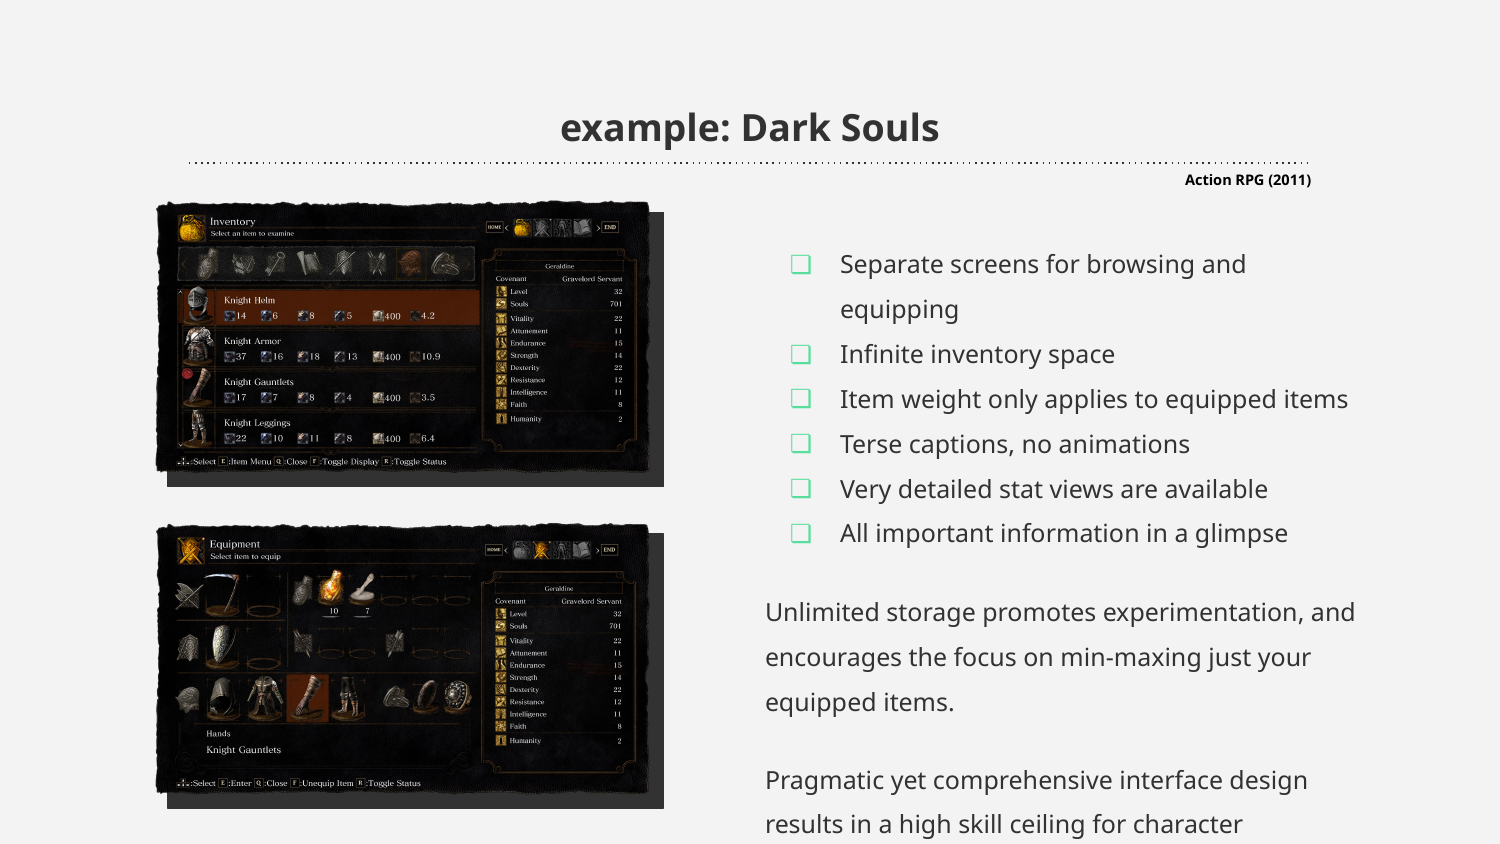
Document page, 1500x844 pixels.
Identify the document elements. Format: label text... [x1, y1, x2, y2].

text_box [167, 533, 664, 808]
text_box [167, 212, 664, 487]
title example: Dark Souls [188, 88, 1312, 151]
list Separate screens for browsing and equipping Infinite inventory space Item weight only applies to equipped items Terse captions, no animations Very detailed stat views are available All important information in a glimpse Unlimited storage promotes experimentation, and encourages the focus on min-maxing just your equipped items. Pragmatic yet comprehensive interface design results in a high skill ceiling for character management. [750, 218, 1381, 843]
text_box Action RPG (2011) [188, 168, 1312, 202]
picture [154, 521, 652, 796]
picture [154, 200, 652, 474]
